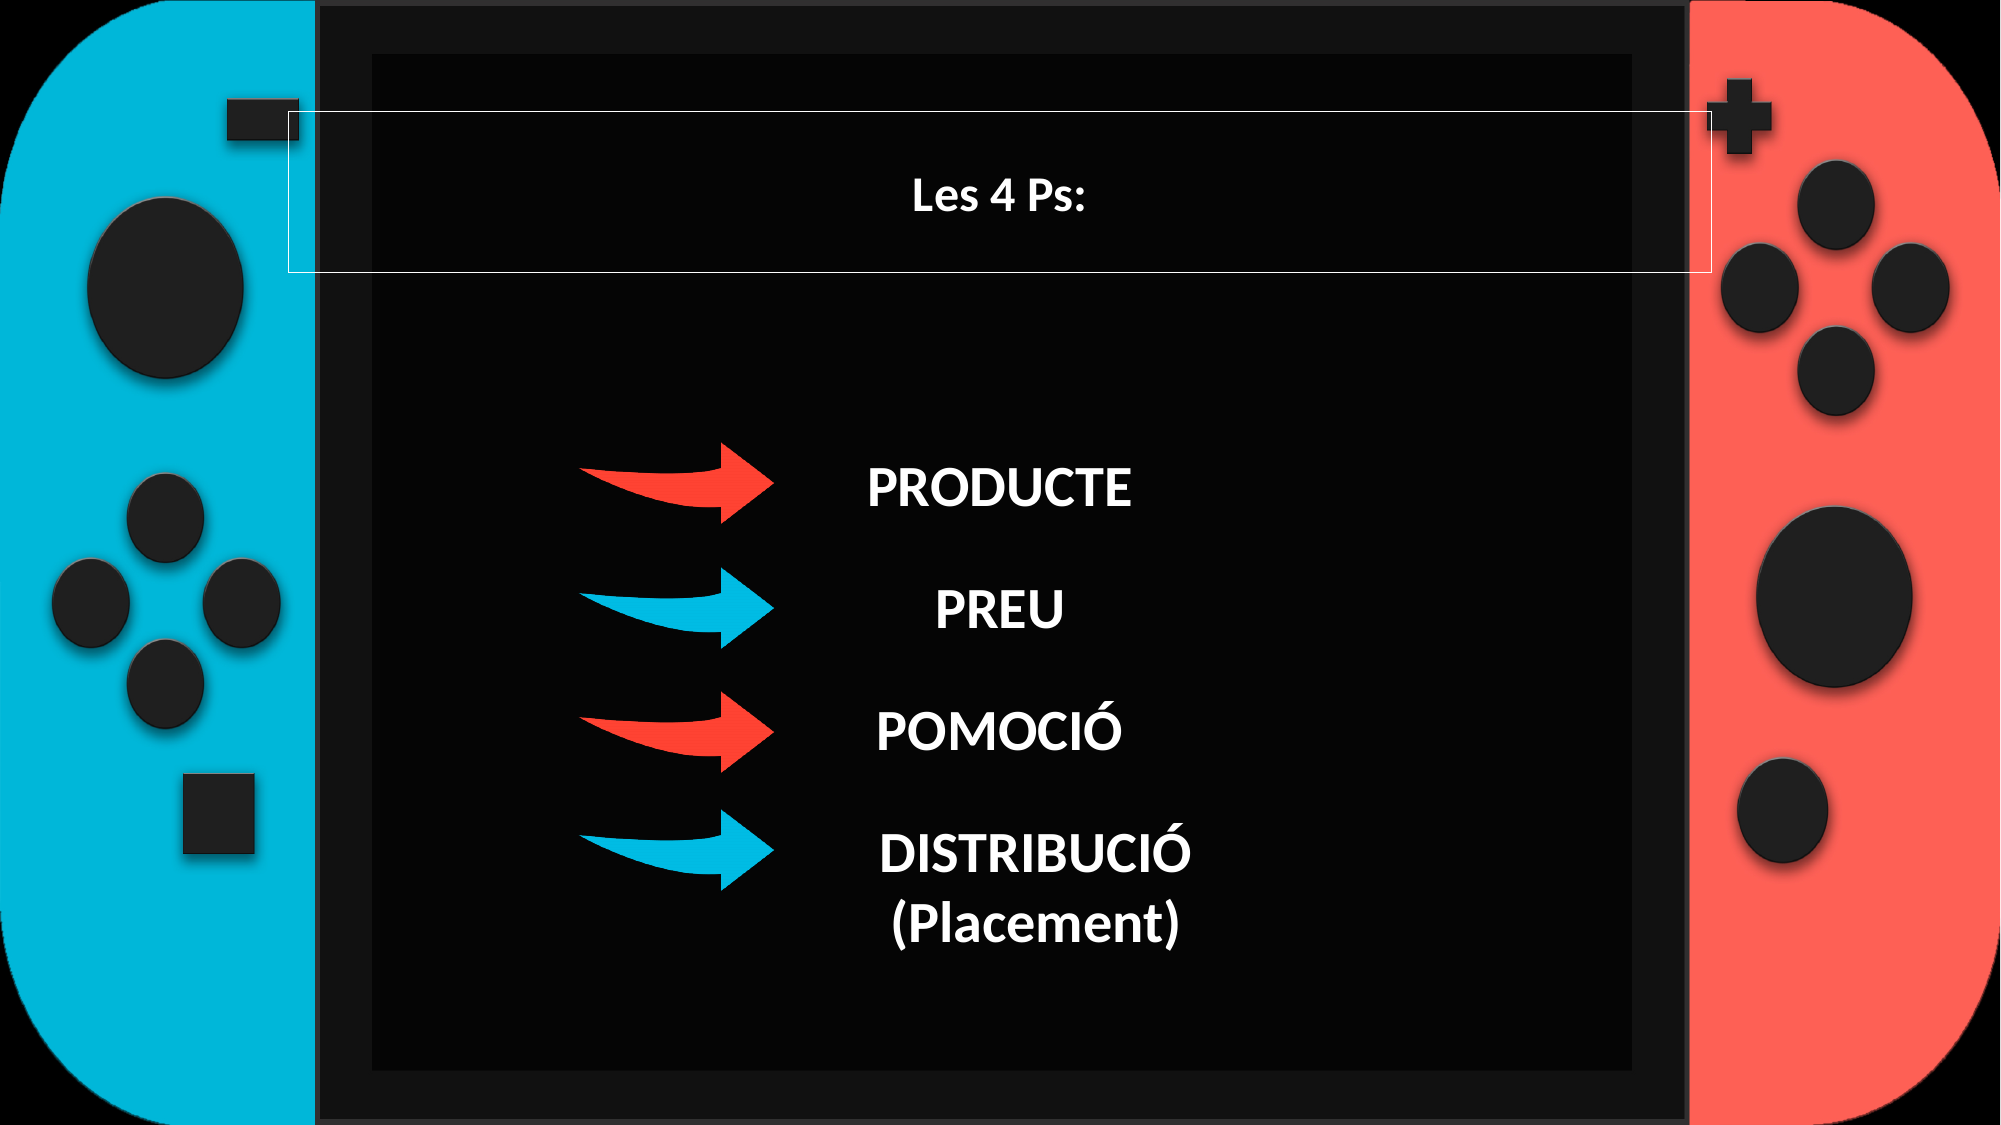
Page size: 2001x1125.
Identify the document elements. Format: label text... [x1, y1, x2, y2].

text_box PRODUCTE [783, 440, 1287, 525]
text_box [1852, 971, 1976, 1095]
text_box PREU [855, 562, 1145, 648]
text_box POMOCIÓ [855, 684, 1145, 770]
text_box DISTRIBUCIÓ(Placement) [855, 806, 1217, 962]
picture [0, 0, 2001, 1125]
text_box Les 4 Ps: [288, 111, 1712, 273]
